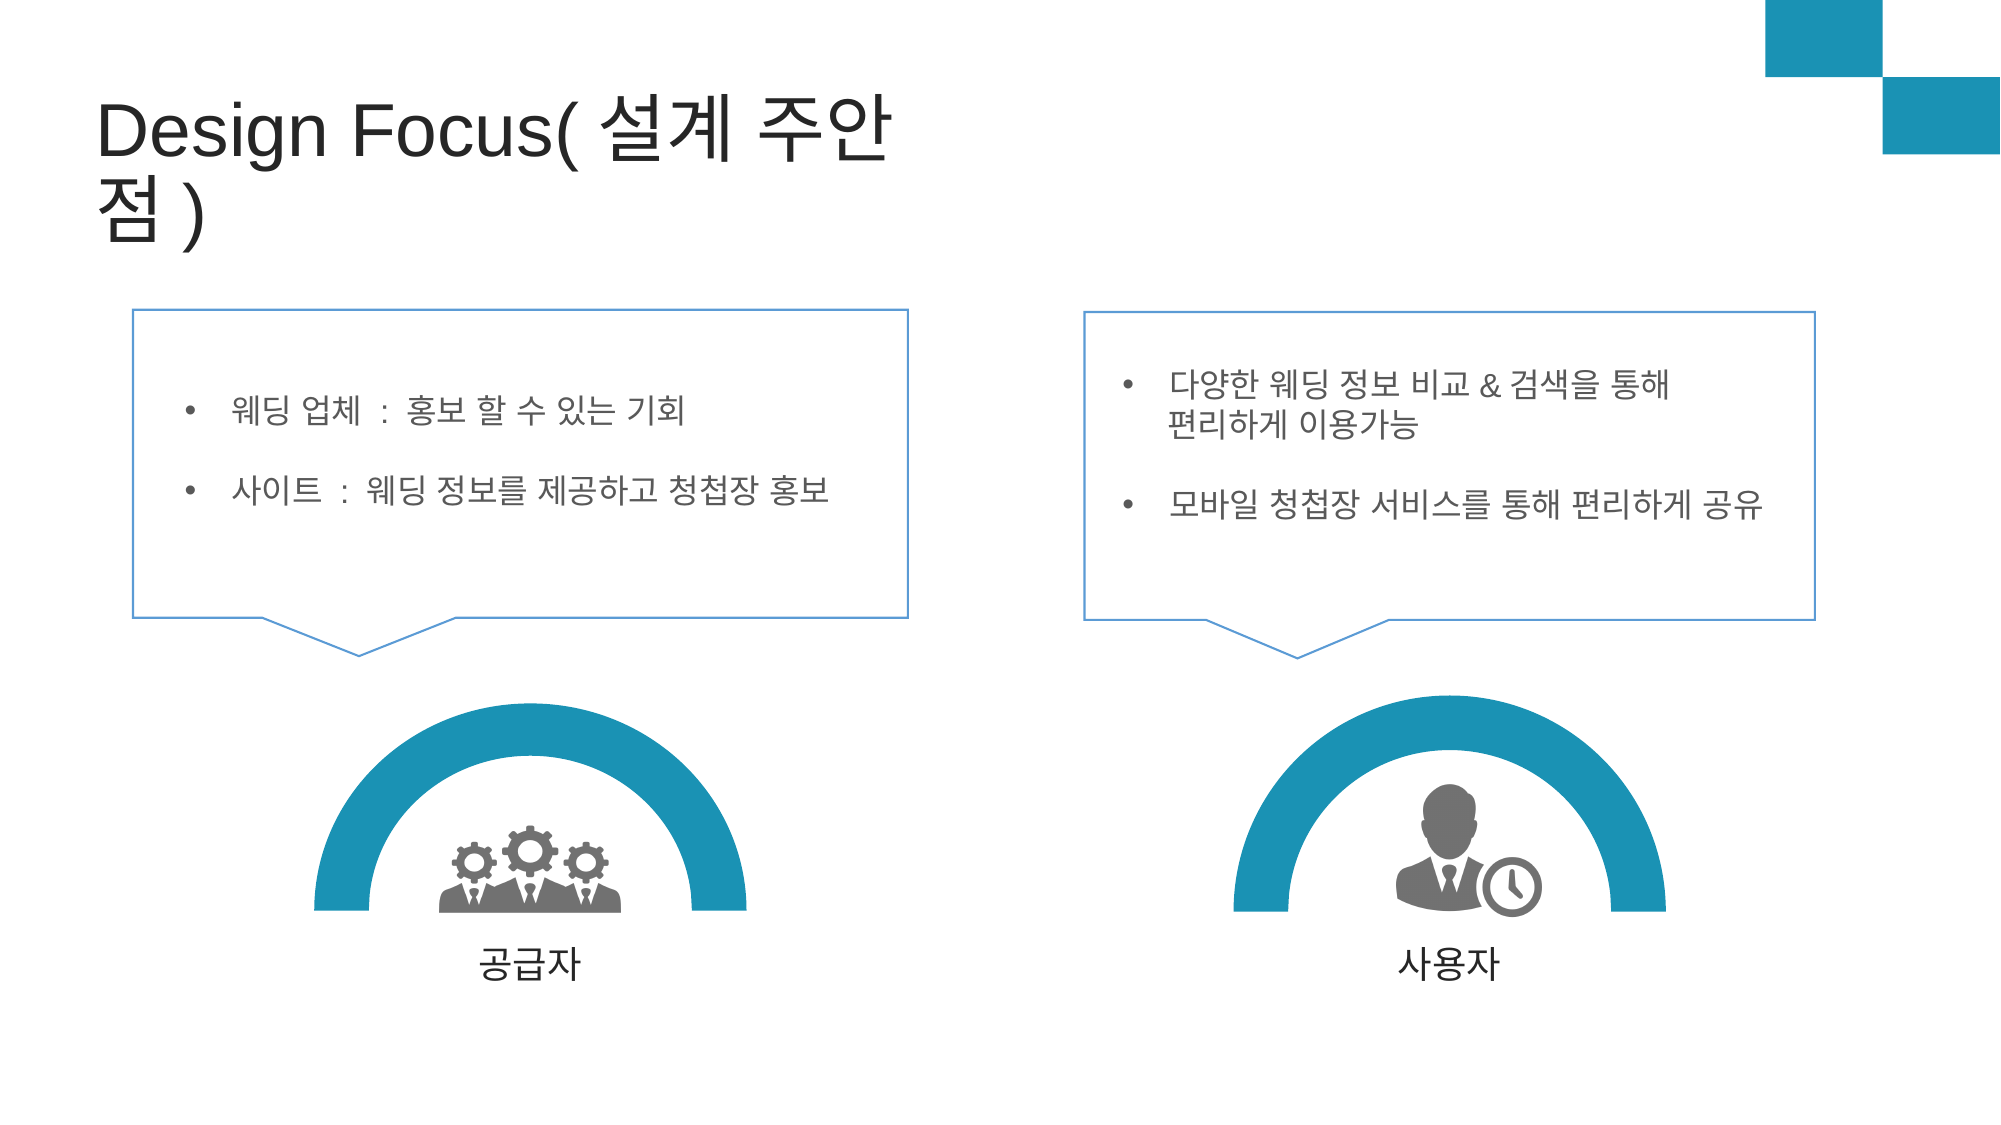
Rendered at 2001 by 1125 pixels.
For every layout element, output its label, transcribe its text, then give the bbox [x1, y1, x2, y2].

text_box [724, 818, 747, 911]
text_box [1233, 695, 1667, 995]
text_box Design Focus(설계 주안점) [80, 84, 1022, 182]
text_box [1882, 77, 2000, 155]
text_box [359, 703, 702, 784]
text_box [1765, 0, 1883, 78]
text_box [314, 817, 337, 911]
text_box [1084, 311, 1816, 621]
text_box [132, 309, 909, 681]
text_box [342, 785, 719, 995]
